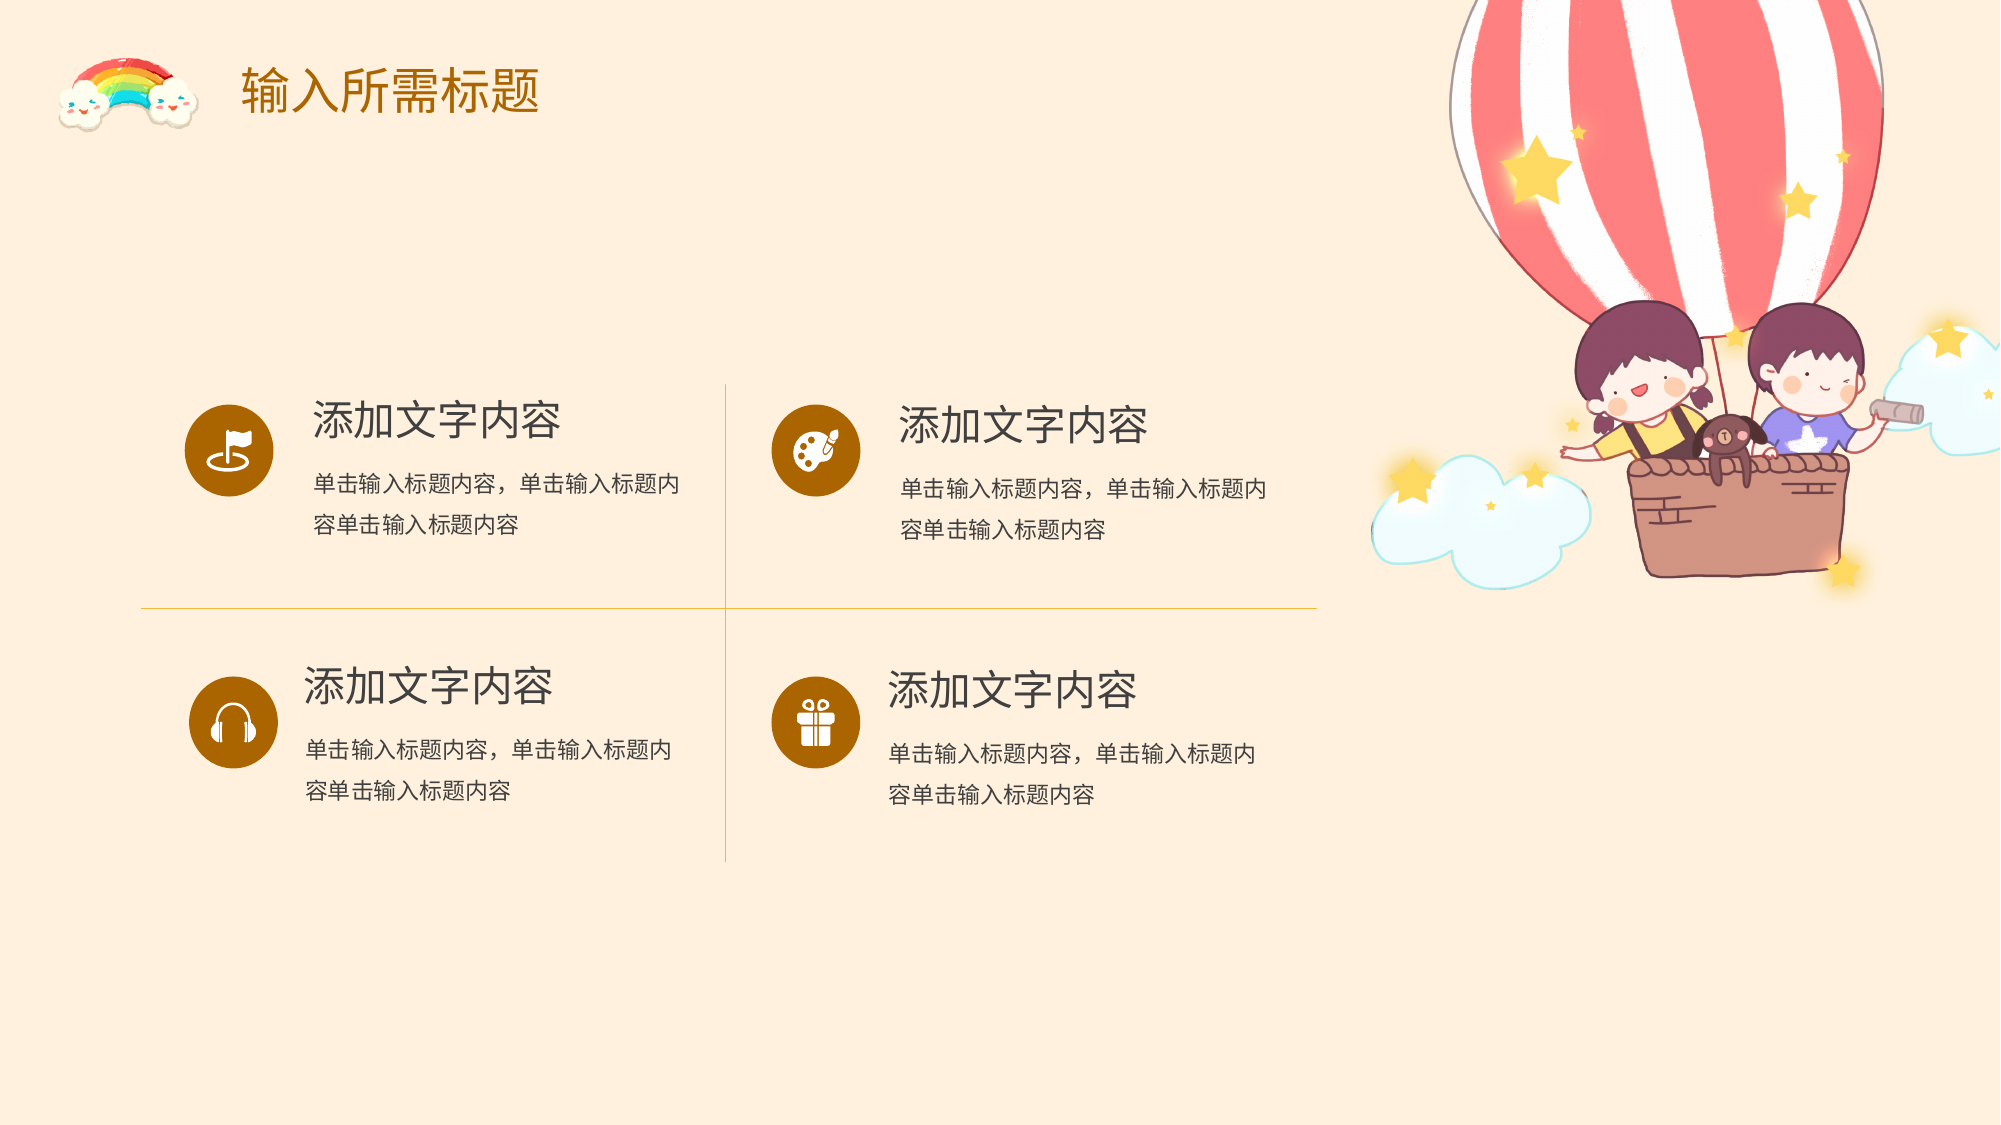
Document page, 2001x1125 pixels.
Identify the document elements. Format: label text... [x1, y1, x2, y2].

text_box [176, 643, 694, 871]
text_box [771, 382, 1289, 610]
text_box 输入所需标题 [225, 51, 786, 127]
picture [24, 0, 226, 191]
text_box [184, 378, 702, 605]
picture [1332, 0, 2000, 677]
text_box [760, 648, 1277, 875]
